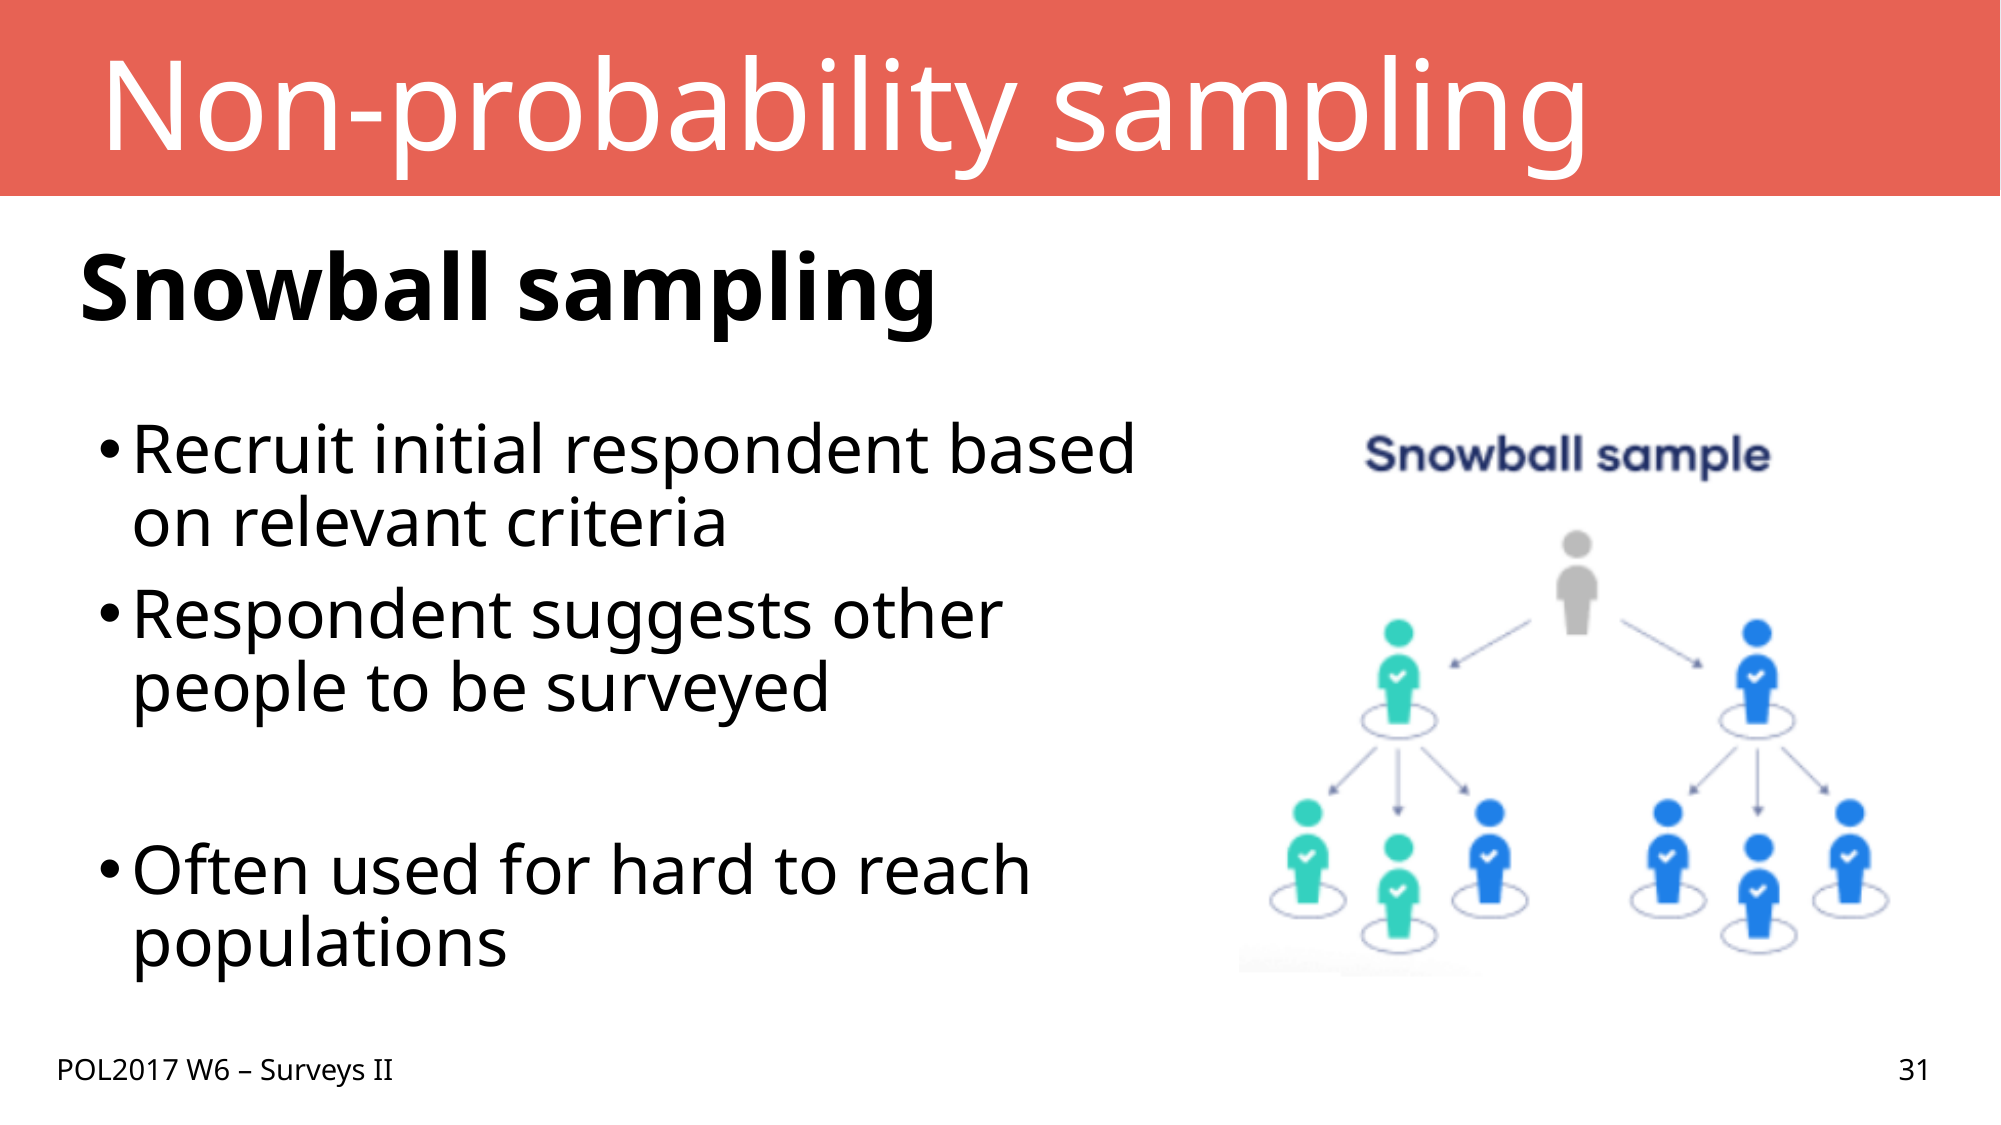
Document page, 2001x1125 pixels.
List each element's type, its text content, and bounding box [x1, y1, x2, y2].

slide_number 31 [1524, 1043, 1947, 1104]
picture [1239, 416, 1903, 984]
footer POL2017 W6 – Surveys II [41, 1043, 675, 1104]
list Recruit initial respondent based on relevant criteria Respondent suggests other people to be surveyed Often used for hard to reach populations [83, 408, 1172, 992]
text_box Snowball sampling [64, 234, 1201, 367]
text_box [0, 0, 2000, 194]
title Non-probability sampling [83, 15, 2000, 205]
